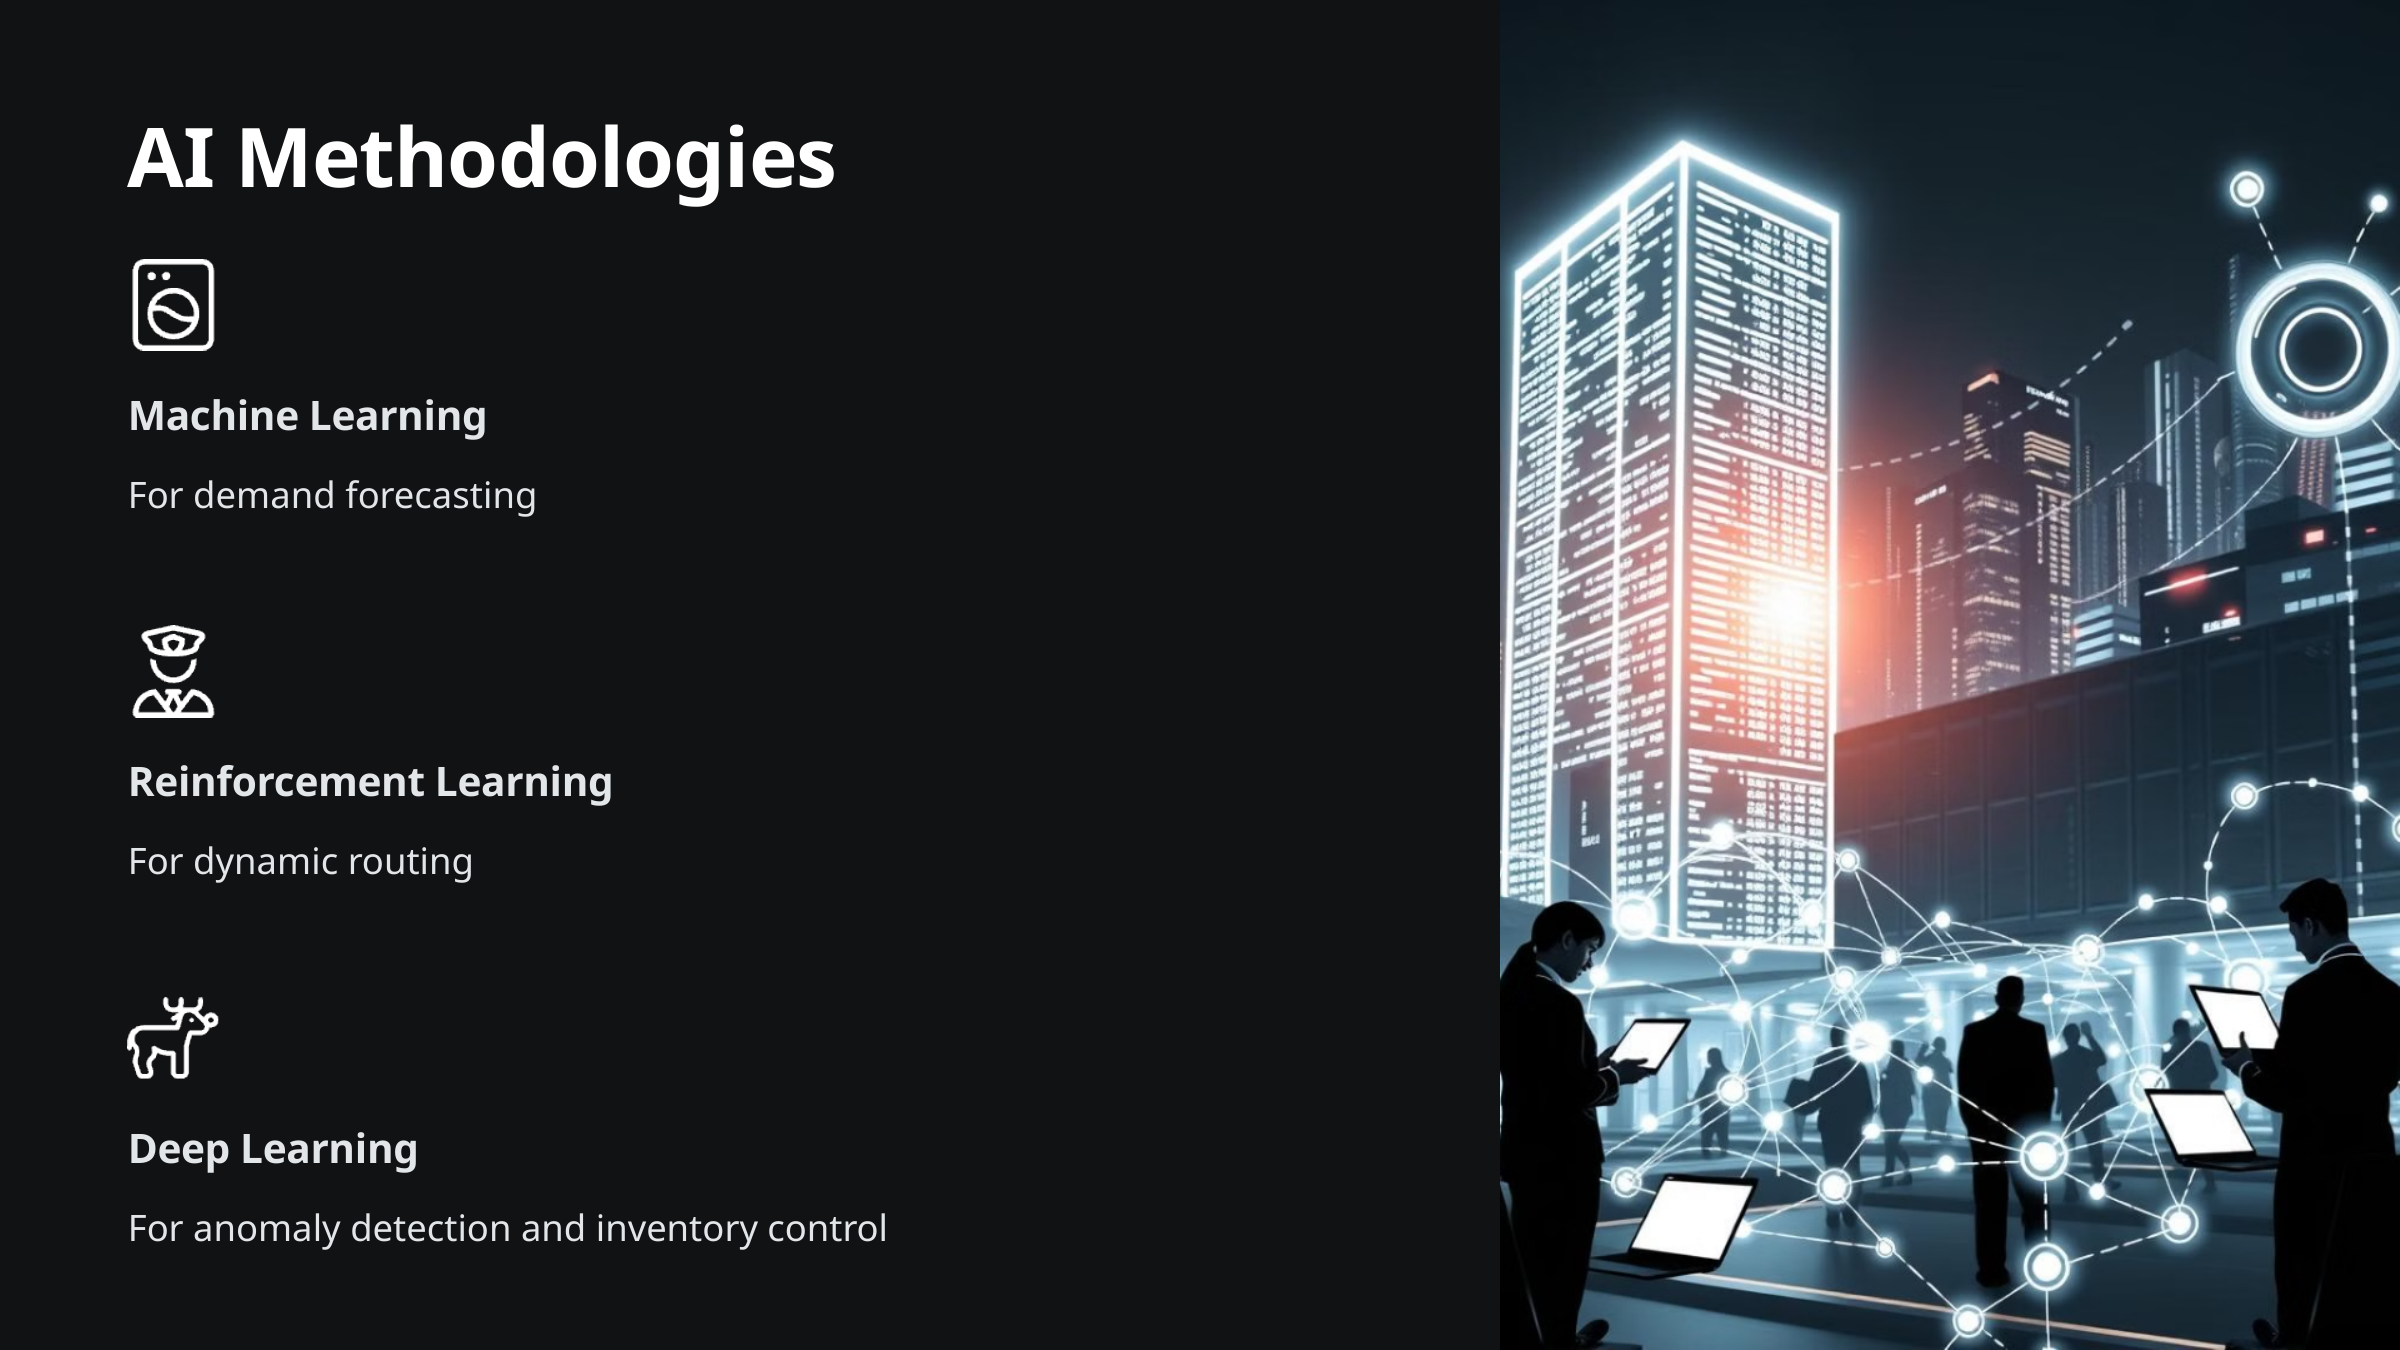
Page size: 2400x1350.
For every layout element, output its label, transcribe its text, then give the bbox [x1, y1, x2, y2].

picture [127, 625, 220, 718]
text_box Reinforcement Learning [127, 753, 650, 806]
text_box For dynamic routing [127, 827, 1372, 883]
text_box Machine Learning [127, 387, 544, 440]
text_box For anomaly detection and inventory control [127, 1194, 1372, 1250]
picture [1499, 0, 2400, 1350]
text_box For demand forecasting [127, 461, 1372, 517]
picture [127, 259, 220, 351]
picture [127, 992, 220, 1084]
text_box Deep Learning [127, 1120, 544, 1173]
text_box AI Methodologies [127, 100, 960, 205]
